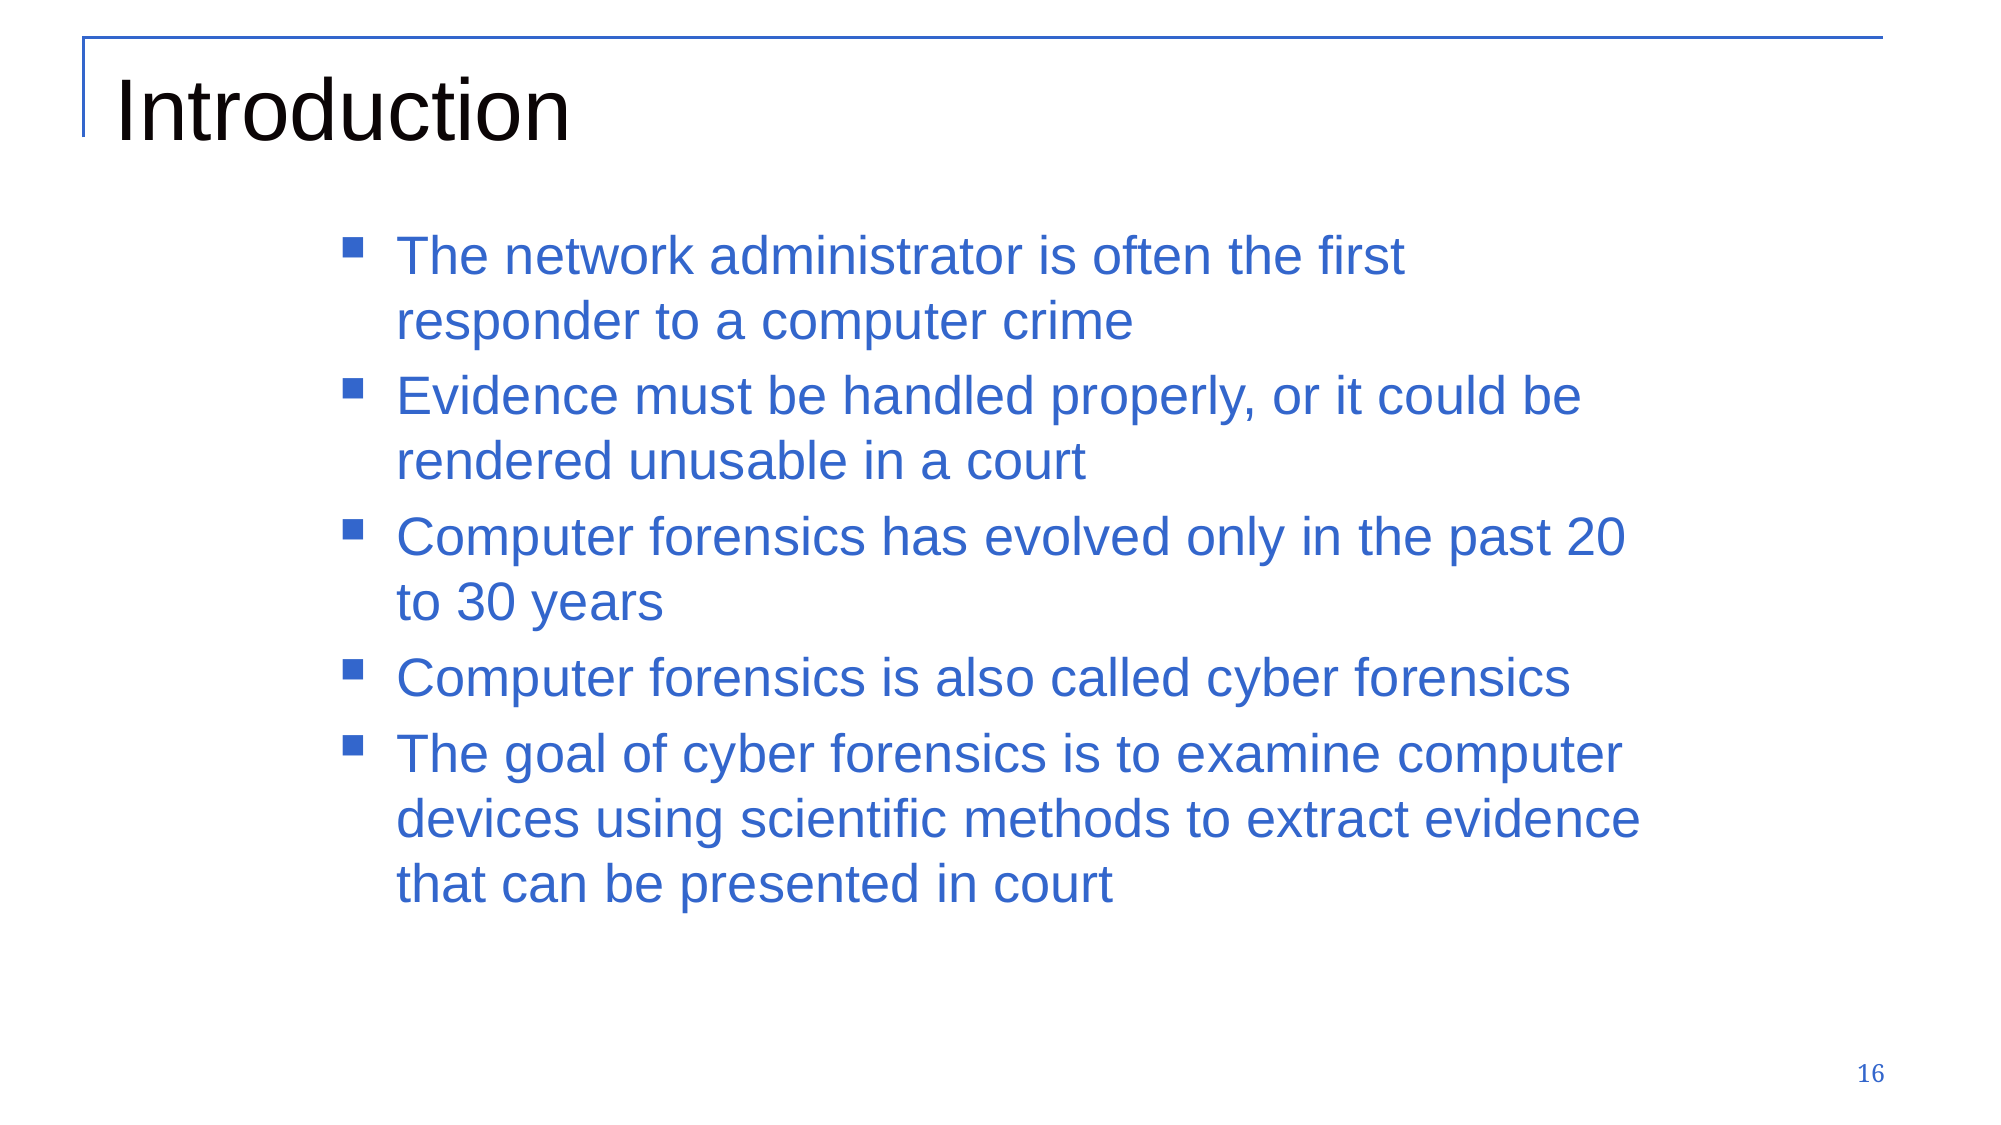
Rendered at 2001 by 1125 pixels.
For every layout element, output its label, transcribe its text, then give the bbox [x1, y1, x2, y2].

title Introduction [99, 45, 1900, 233]
list The network administrator is often the first responder to a computer crime Evidence must be handled properly, or it could be rendered unusable in a court Computer forensics has evolved only in the past 20 to 30 years Computer forensics is also called cyber forensics The goal of cyber forensics is to examine computer devices using scientific methods to extract evidence that can be presented in court [324, 212, 1675, 1006]
slide_number 16 [1566, 1023, 1901, 1100]
